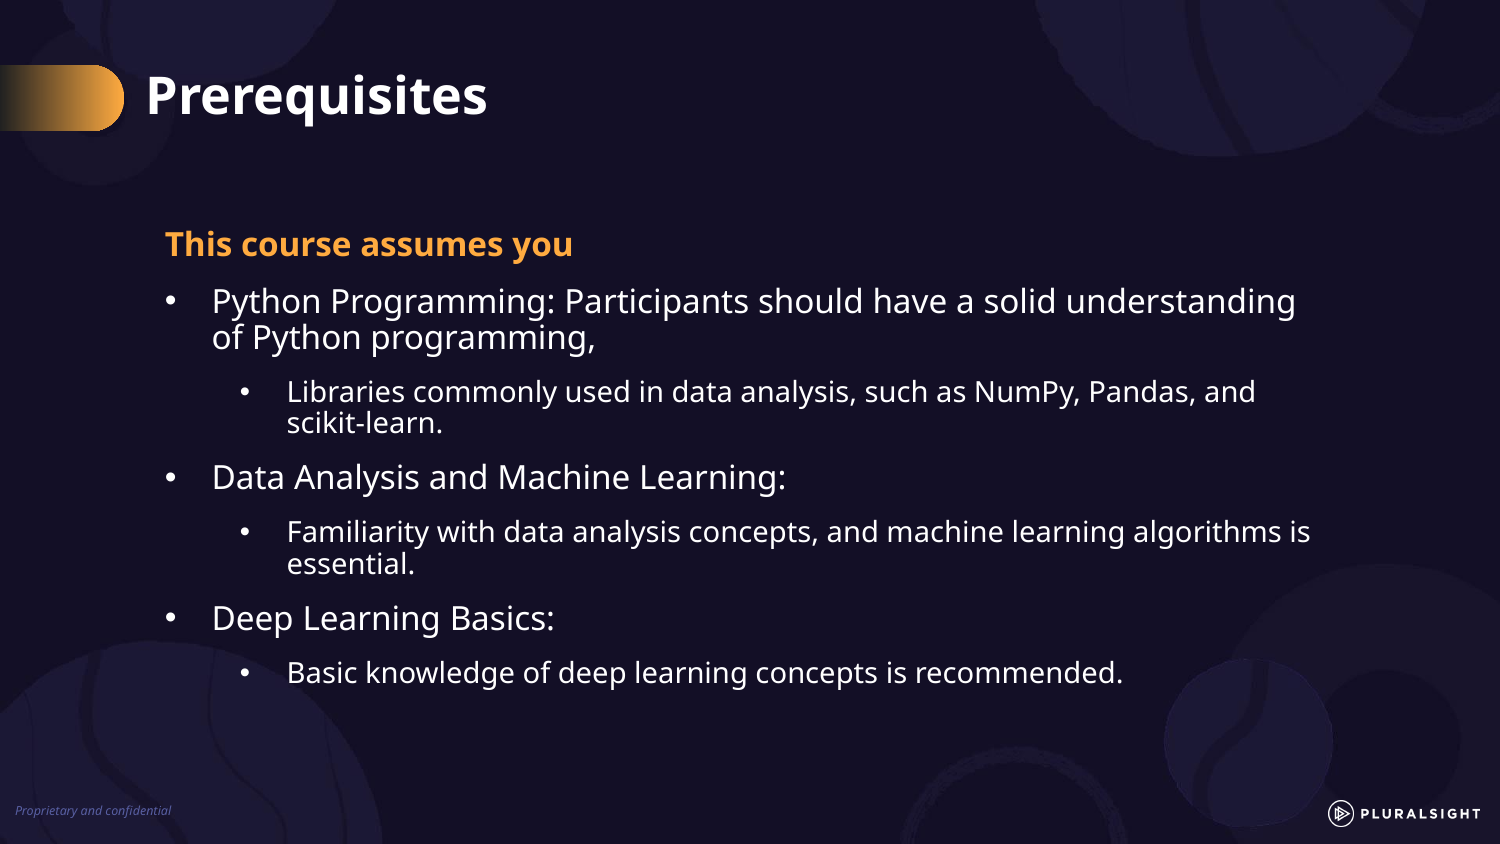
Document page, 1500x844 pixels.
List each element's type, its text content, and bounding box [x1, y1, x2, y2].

list This course assumes you Python Programming: Participants should have a solid understanding of Python programming, Libraries commonly used in data analysis, such as NumPy, Pandas, and scikit-learn. Data Analysis and Machine Learning: Familiarity with data analysis concepts, and machine learning algorithms is essential. Deep Learning Basics: Basic knowledge of deep learning concepts is recommended. [149, 220, 1346, 733]
picture [0, 0, 1500, 844]
title Prerequisites [130, 55, 1425, 141]
